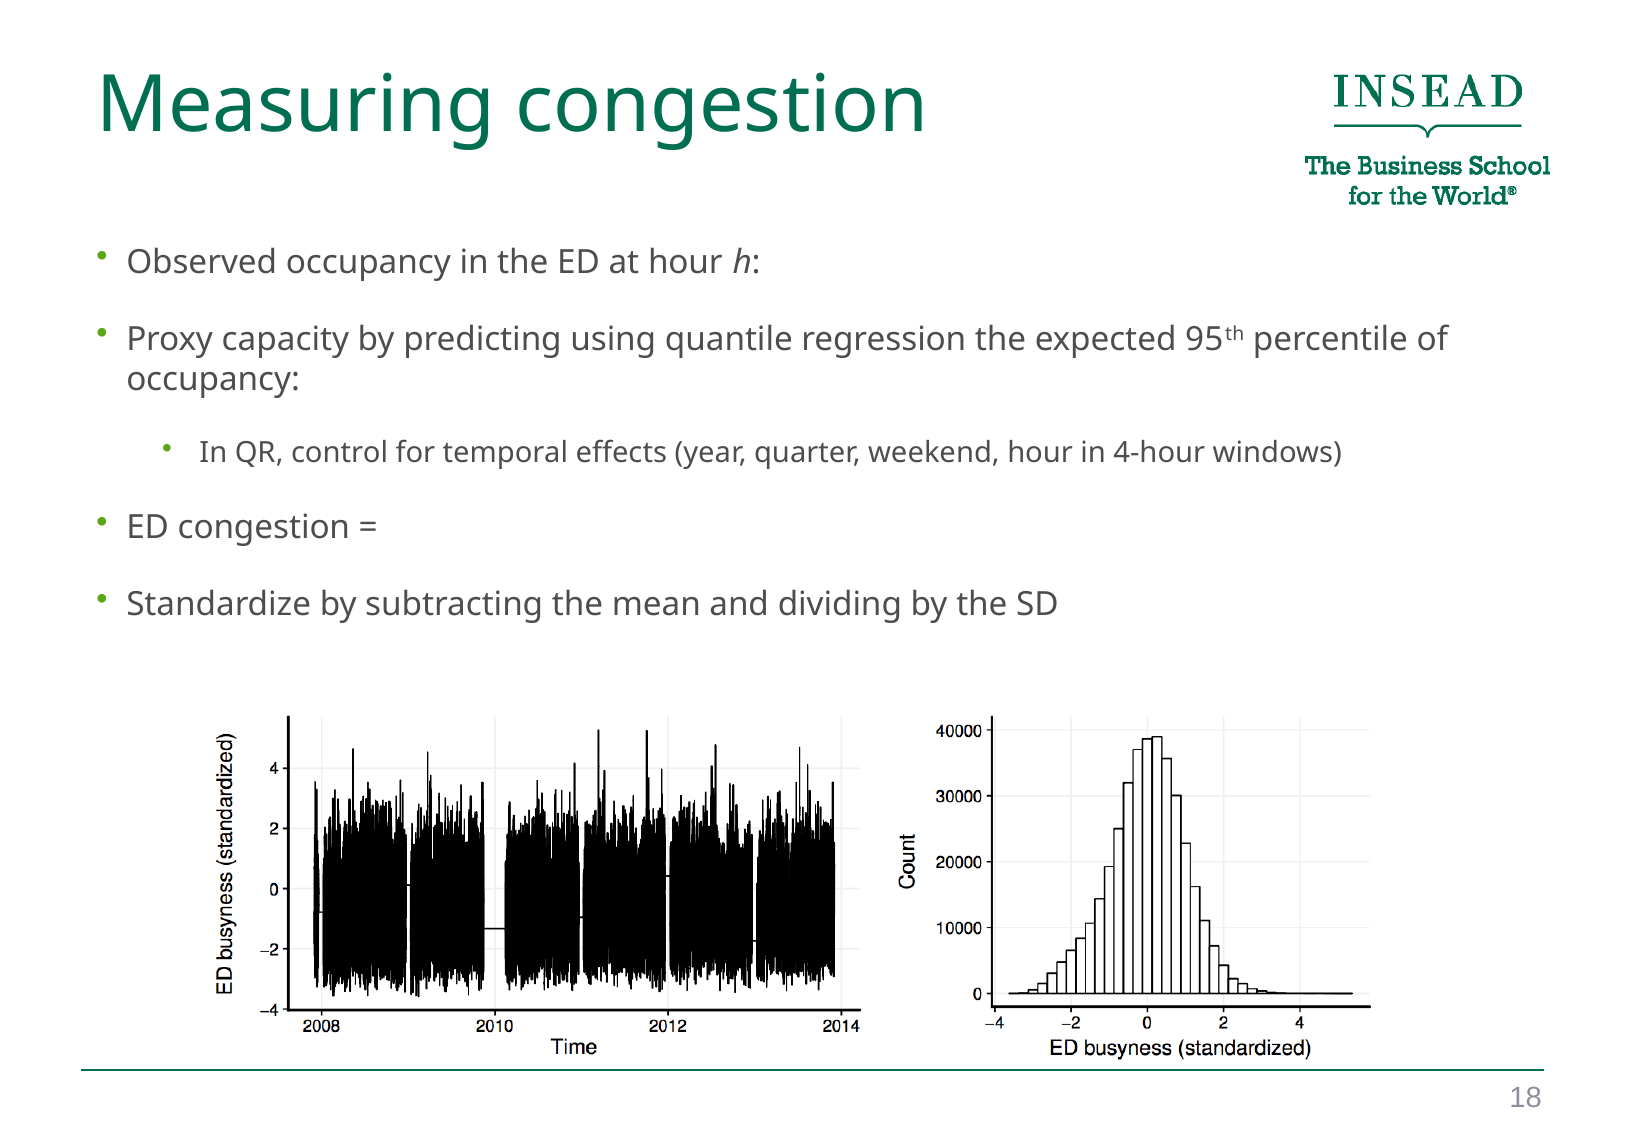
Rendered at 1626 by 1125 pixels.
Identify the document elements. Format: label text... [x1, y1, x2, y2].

picture [1296, 64, 1557, 225]
slide_number 18 [1485, 1080, 1557, 1114]
picture [209, 700, 1377, 1066]
title Measuring congestion [81, 45, 1274, 233]
